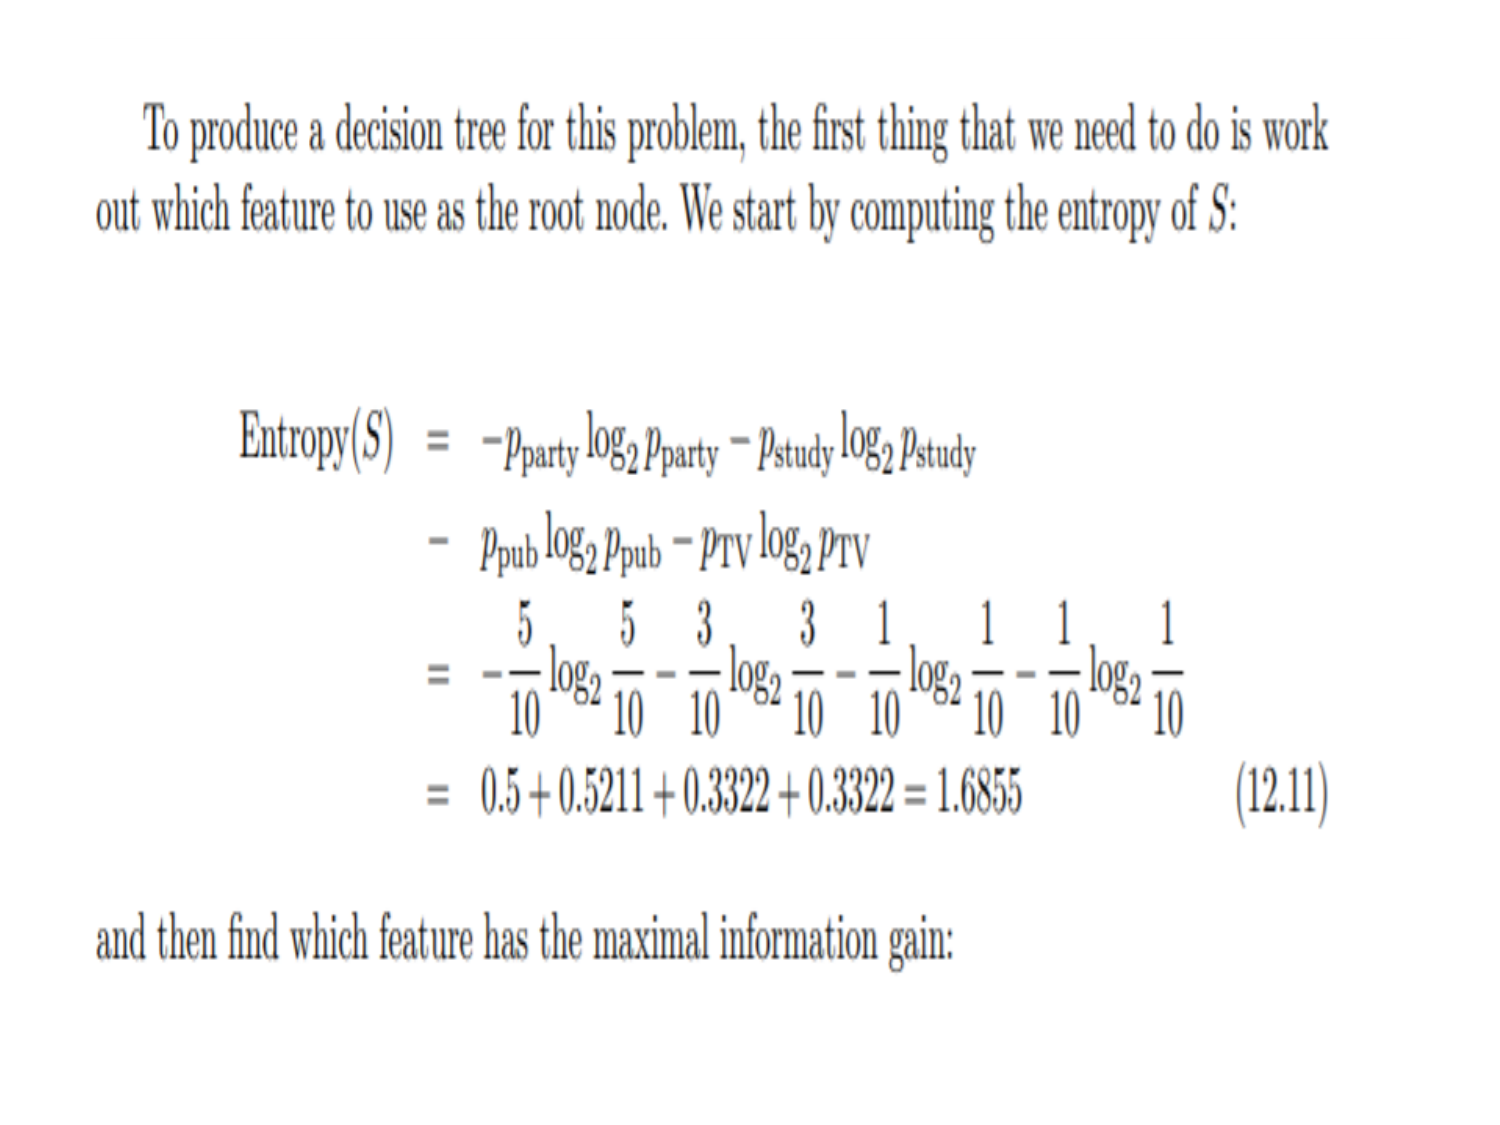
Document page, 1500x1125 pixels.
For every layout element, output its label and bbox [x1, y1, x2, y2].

list [89, 37, 1411, 1051]
